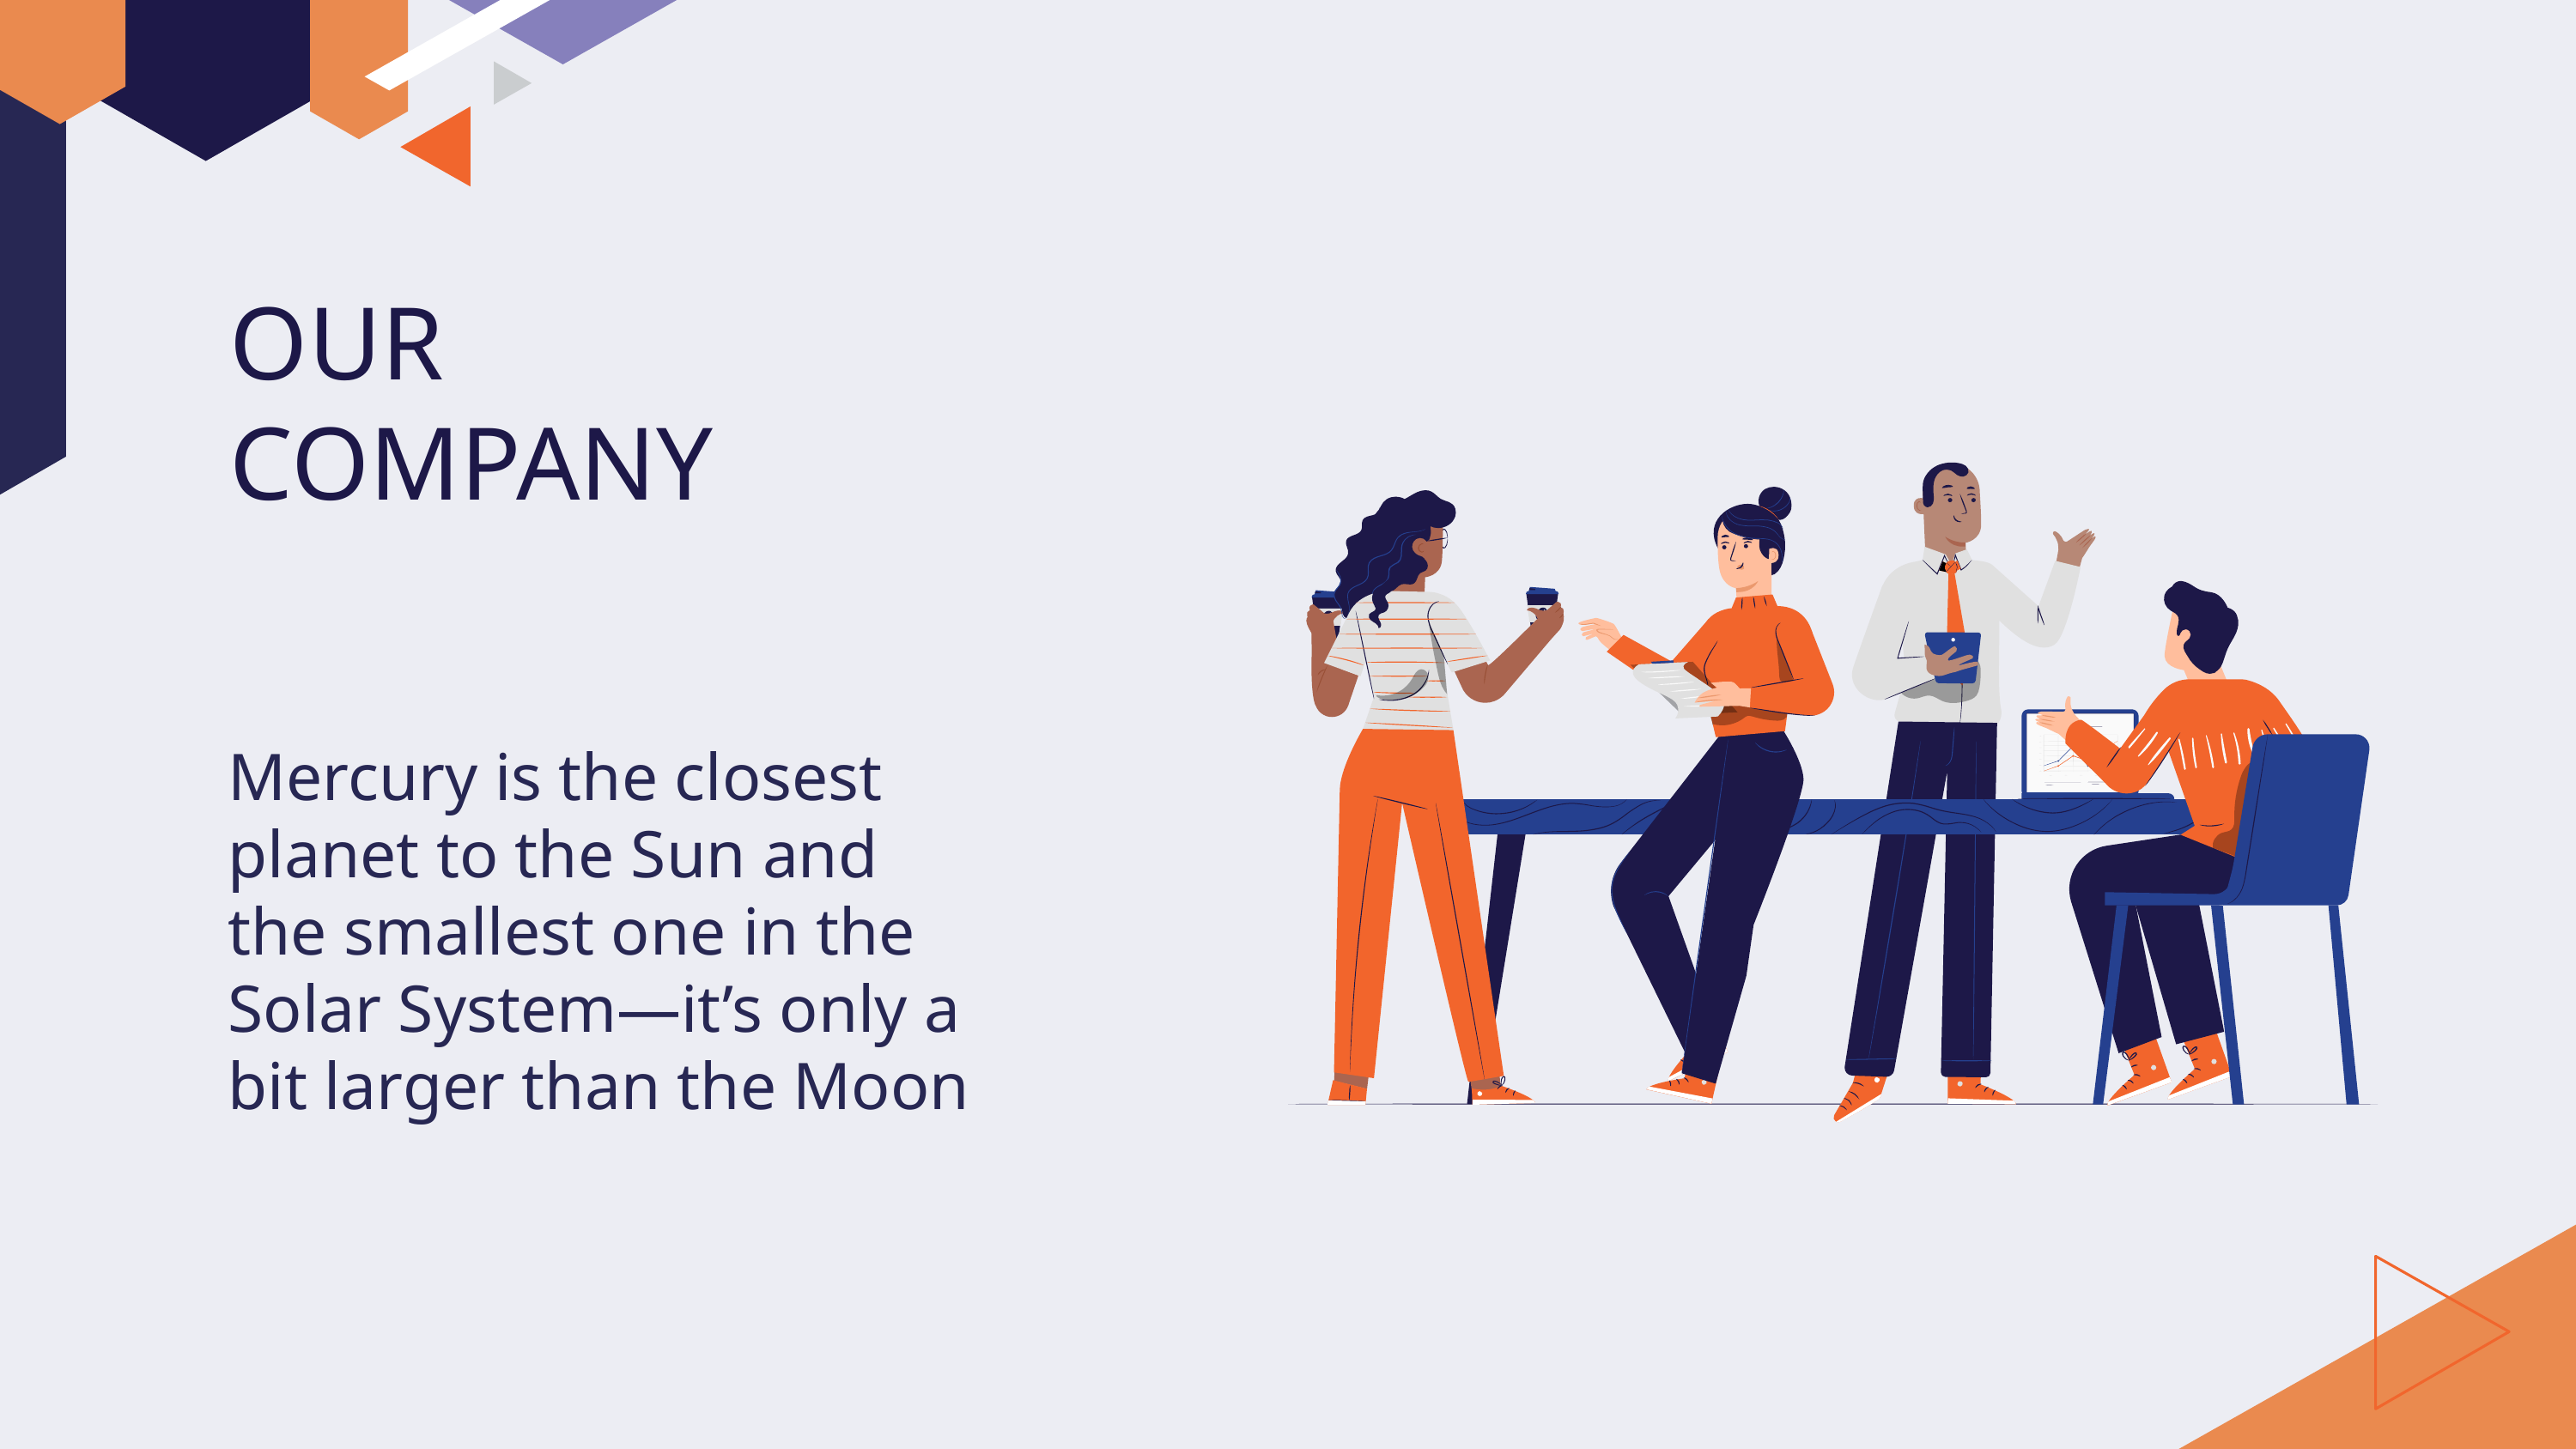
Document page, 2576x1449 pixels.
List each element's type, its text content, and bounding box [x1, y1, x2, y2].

subtitle Mercury is the closest planet to the Sun and the smallest one in the Solar System—it’s only a bit larger than the Moon [202, 710, 1017, 1143]
title OUR COMPANY [204, 268, 816, 546]
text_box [1287, 462, 2379, 1123]
